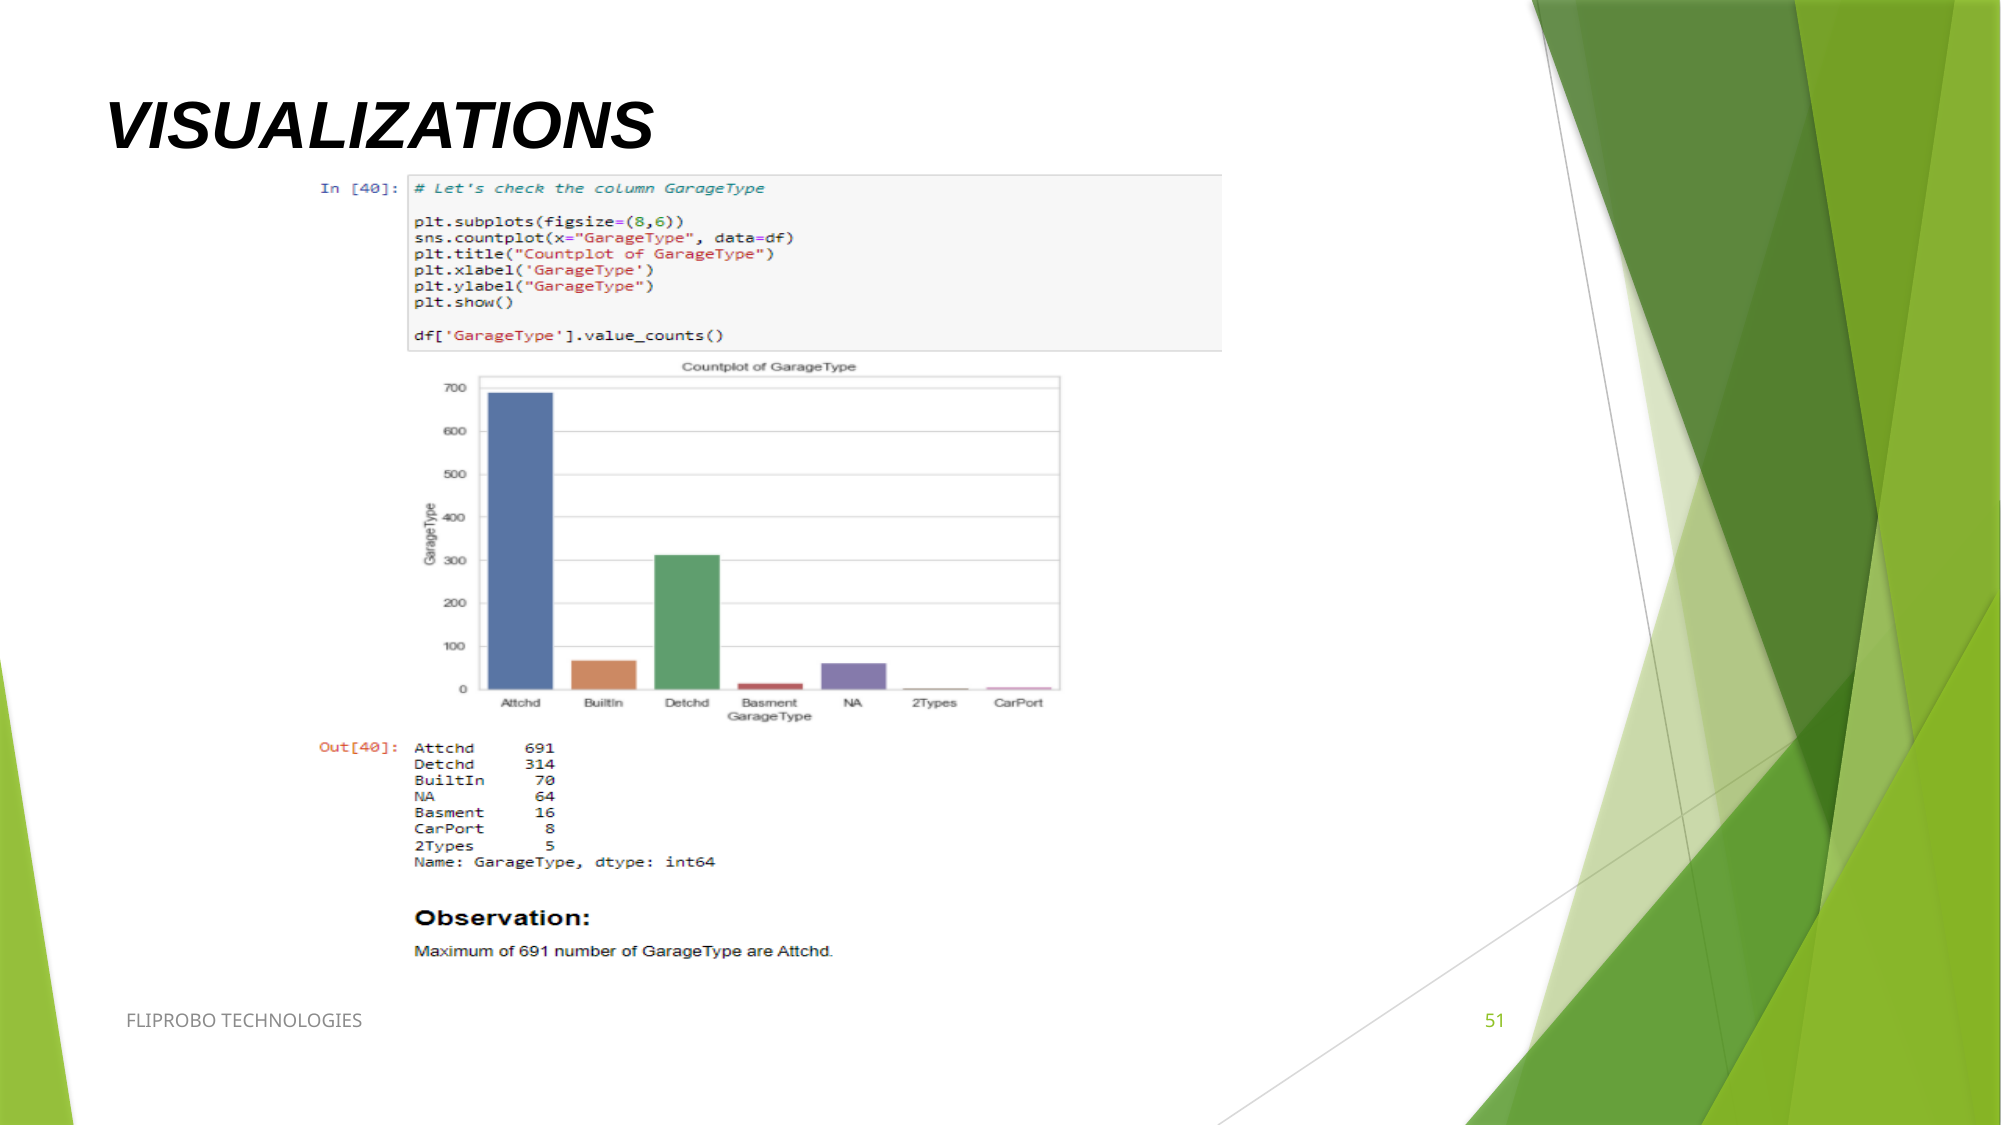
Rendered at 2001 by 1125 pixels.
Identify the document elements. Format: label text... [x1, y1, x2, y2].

text_box VISUALIZATIONS [89, 74, 1673, 170]
slide_number 51 [1409, 991, 1522, 1051]
footer FLIPROBO TECHNOLOGIES [111, 991, 1145, 1051]
picture [258, 170, 1223, 970]
